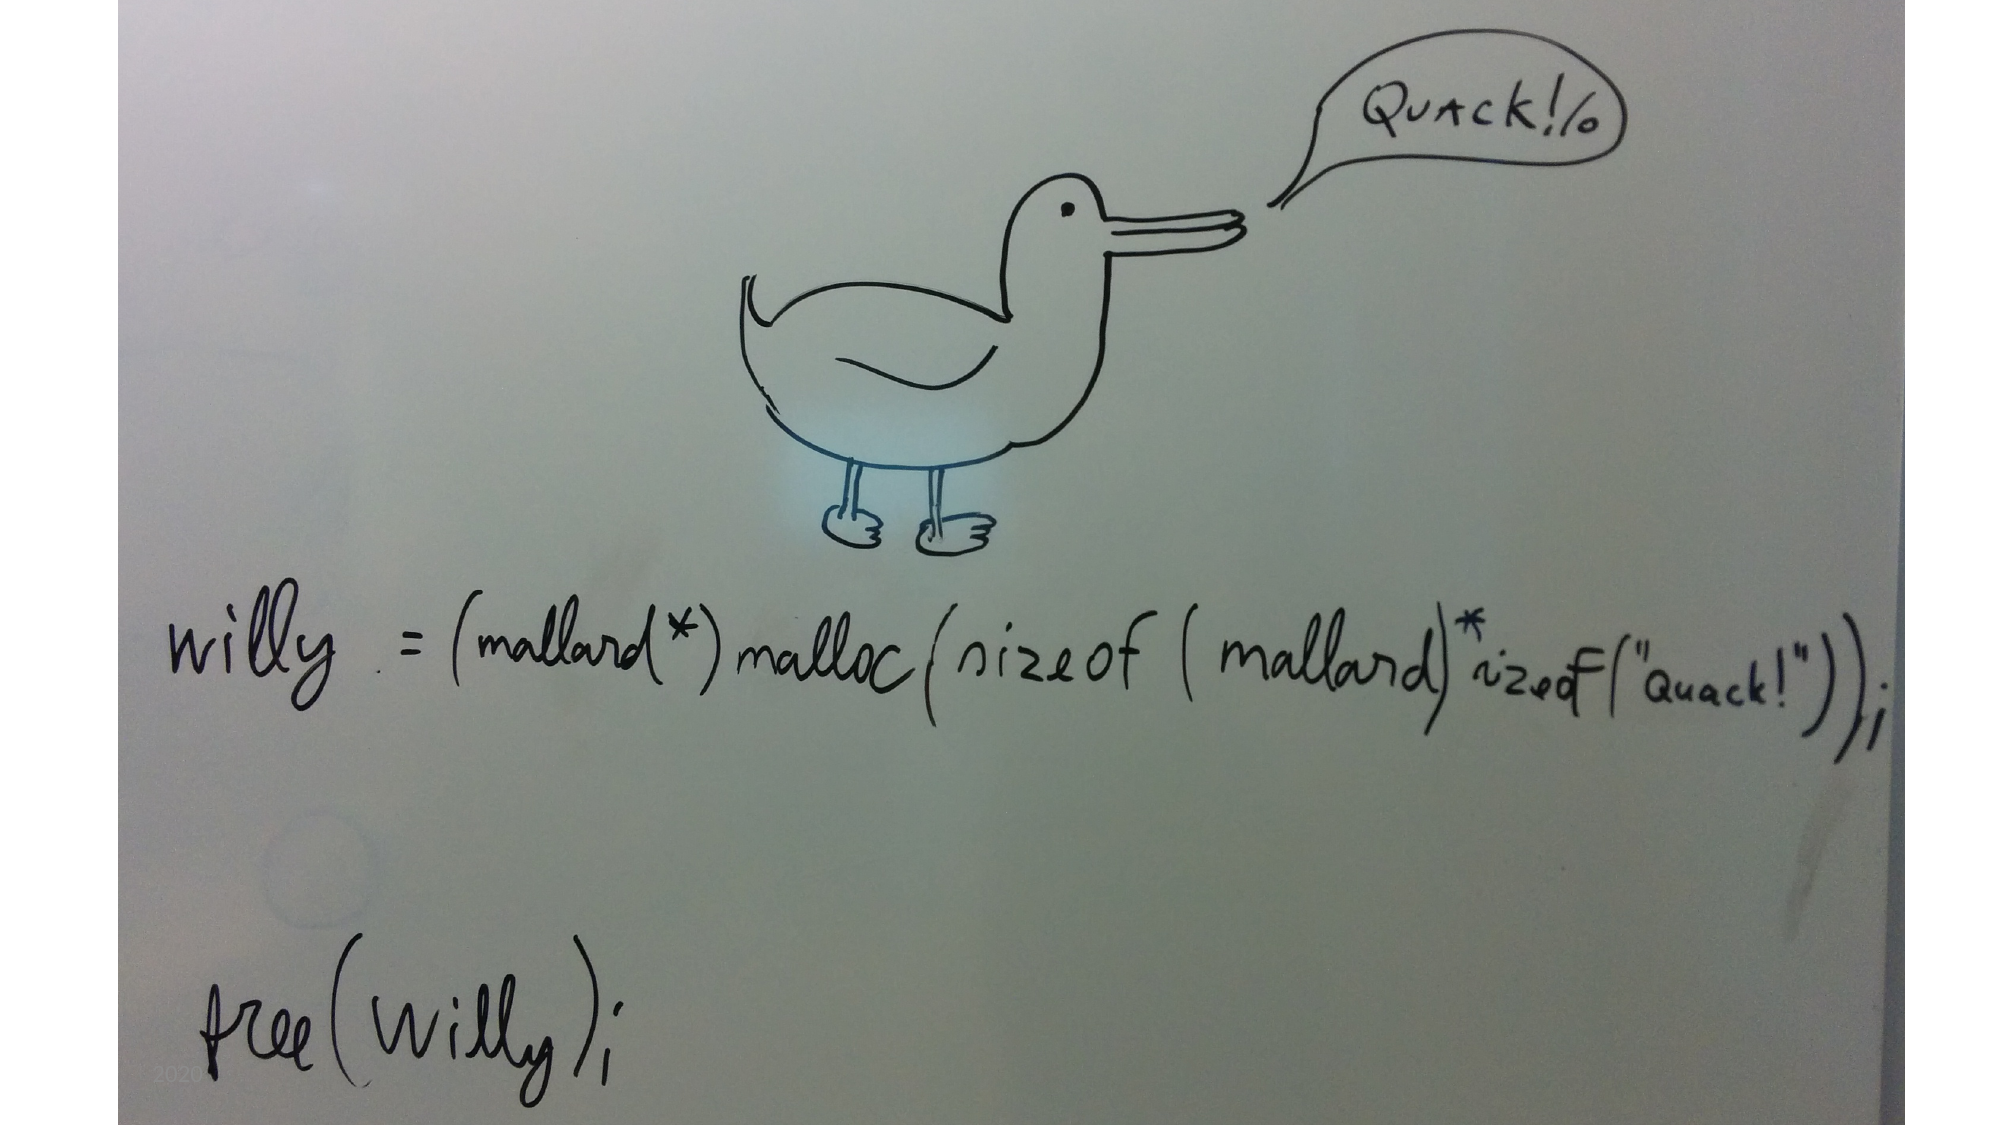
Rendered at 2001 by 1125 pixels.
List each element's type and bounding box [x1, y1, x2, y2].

list [118, 0, 1905, 1125]
